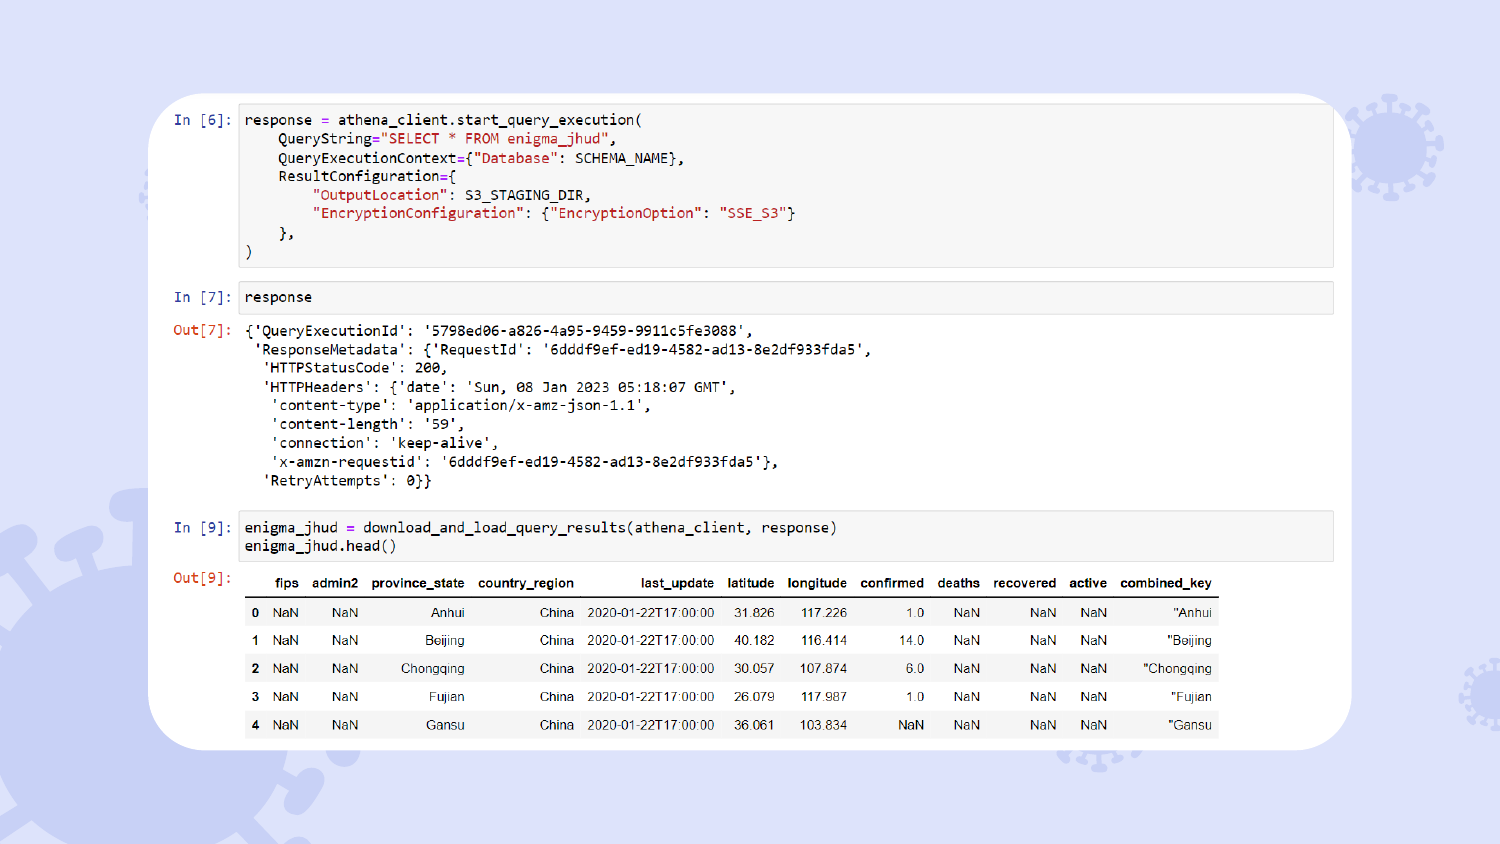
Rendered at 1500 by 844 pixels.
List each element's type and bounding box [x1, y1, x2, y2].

picture [147, 93, 1352, 751]
